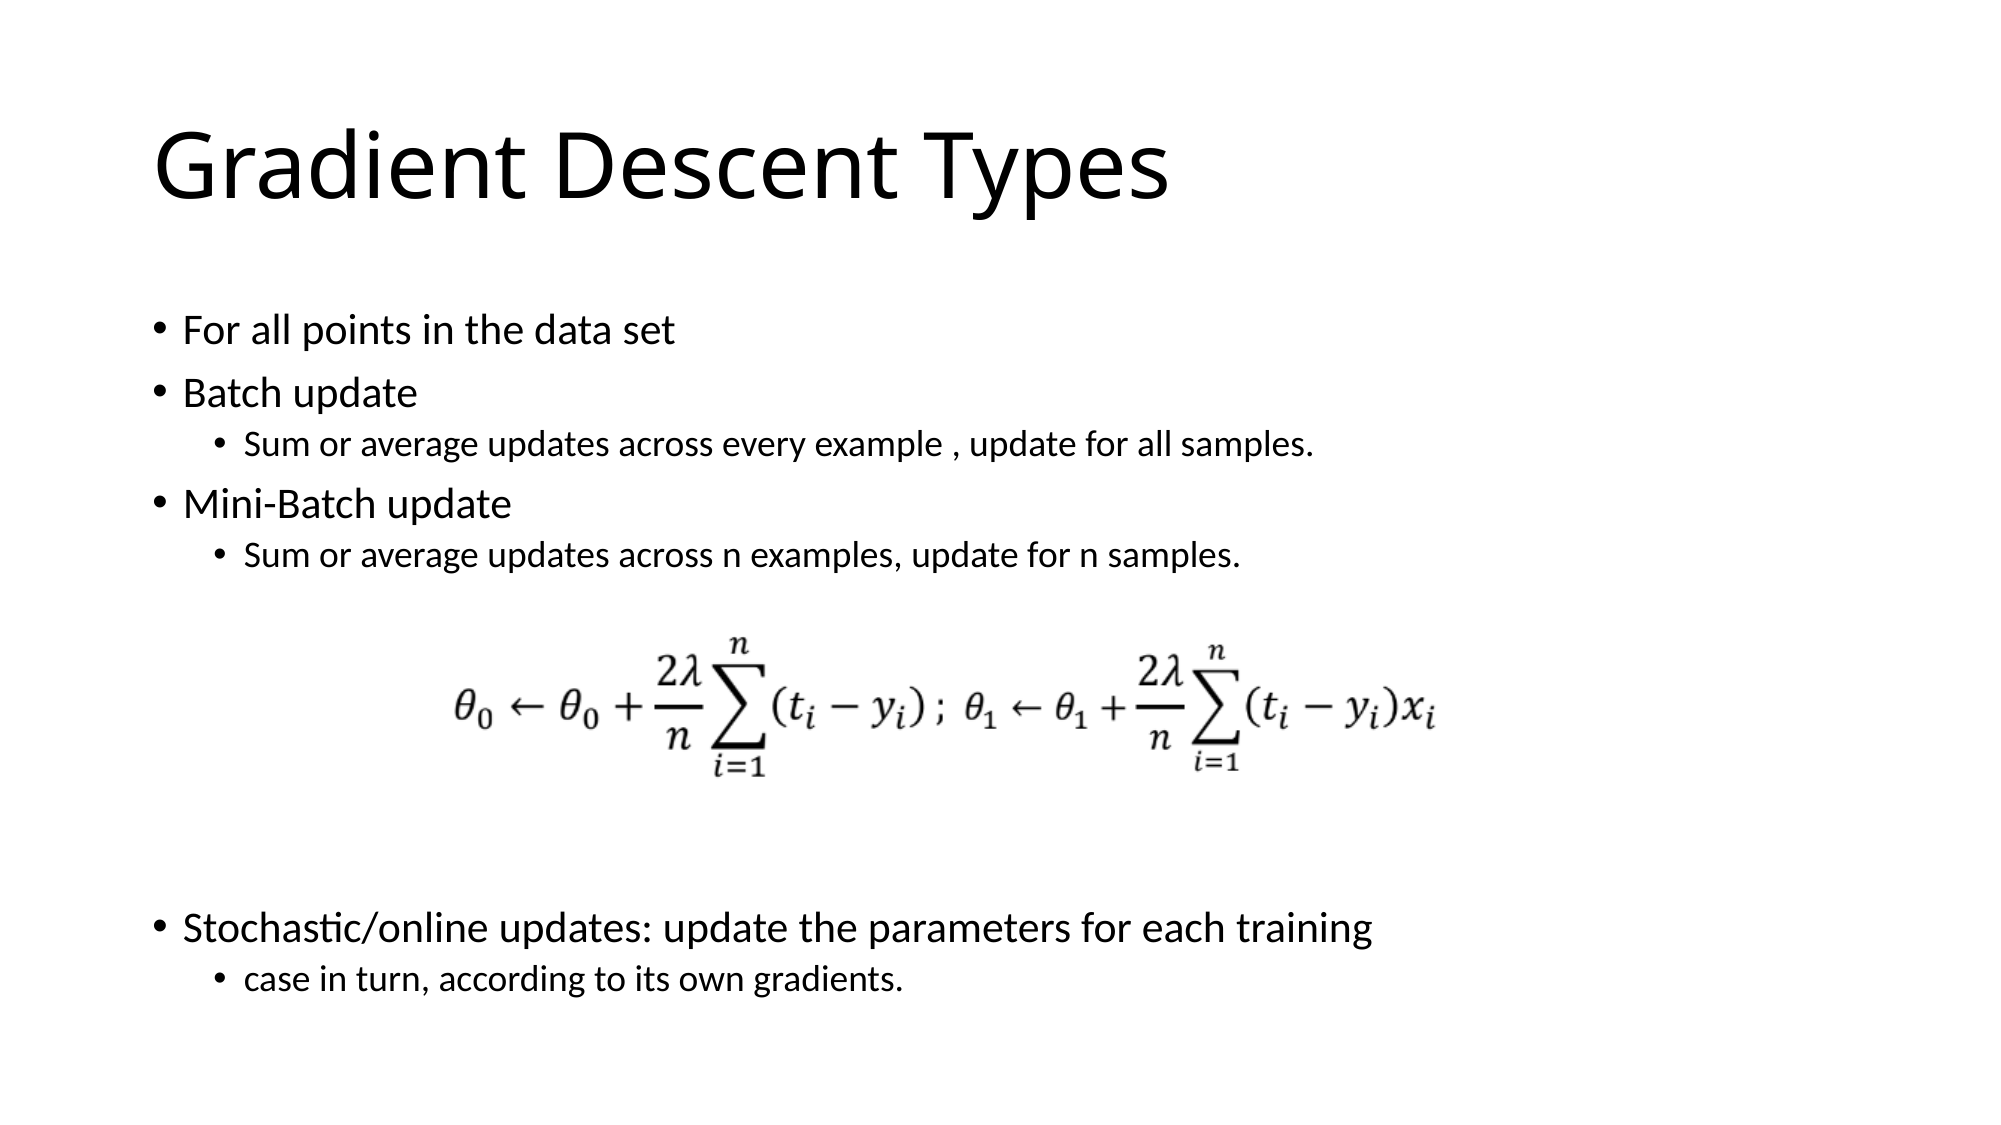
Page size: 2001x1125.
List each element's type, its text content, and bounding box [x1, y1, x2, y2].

title Gradient Descent Types [137, 59, 1863, 278]
list For all points in the data set Batch update Sum or average updates across every example , update for all samples. Mini-Batch update Sum or average updates across n examples, update for n samples. Stochastic/online updates: update the parameters for each training case in turn, according to its own gradients. [137, 299, 1863, 1014]
picture [374, 635, 1473, 795]
